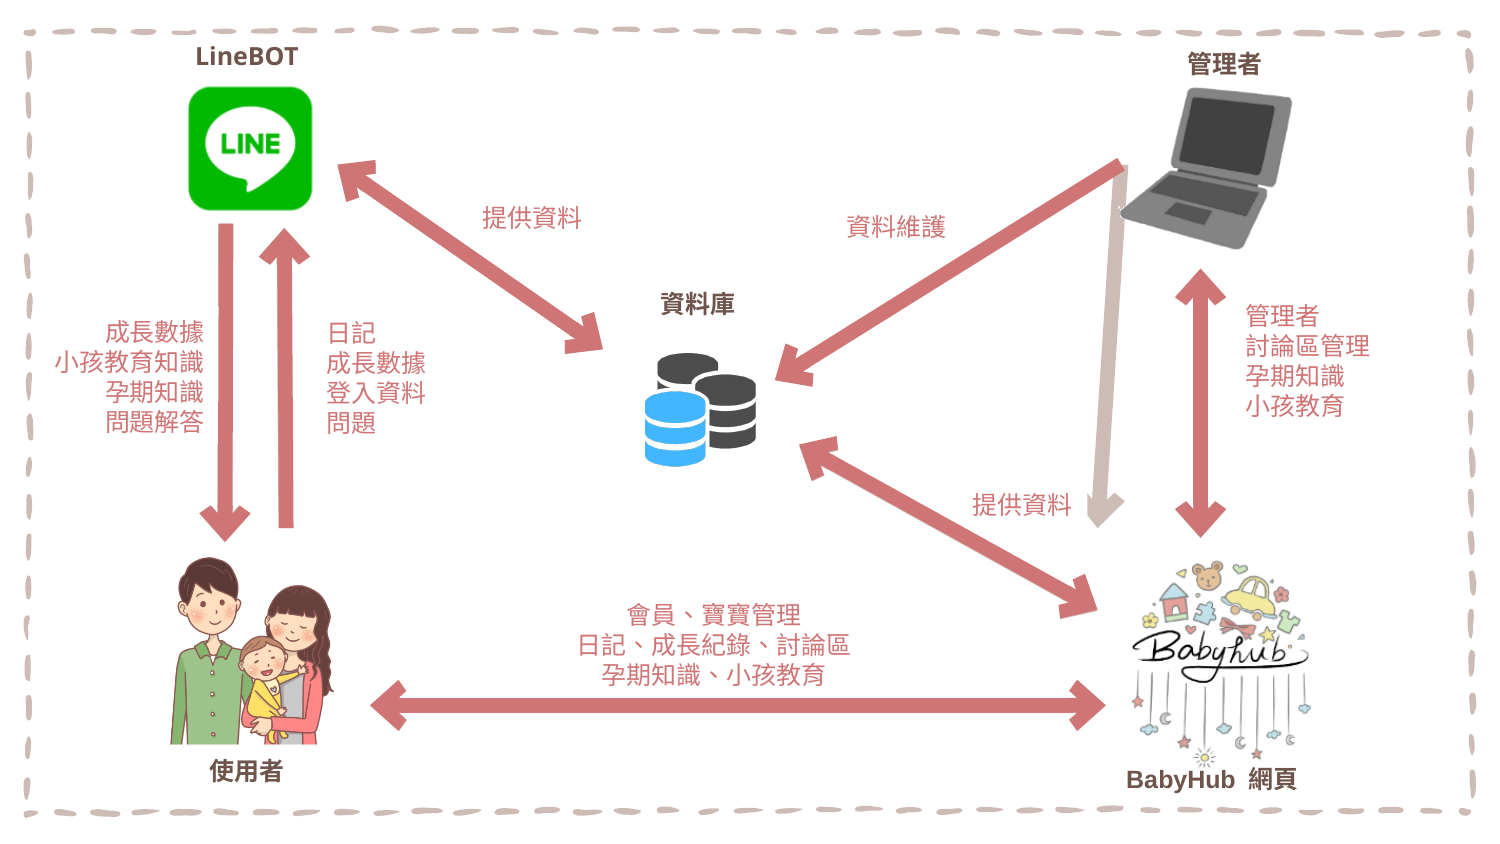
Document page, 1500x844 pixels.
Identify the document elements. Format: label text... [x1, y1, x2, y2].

picture [1121, 539, 1329, 782]
text_box BabyHub 網頁 [1111, 756, 1314, 801]
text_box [798, 444, 1098, 611]
text_box 資料庫 [645, 280, 751, 326]
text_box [774, 163, 1122, 381]
text_box LineBOT [180, 33, 314, 78]
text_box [354, 592, 1106, 706]
picture [636, 347, 760, 471]
picture [1117, 79, 1308, 256]
text_box 使用者 [194, 756, 300, 793]
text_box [38, 223, 503, 543]
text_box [1200, 268, 1387, 538]
text_box 管理者 [1172, 40, 1278, 78]
picture [143, 543, 351, 748]
picture [166, 79, 321, 220]
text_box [337, 164, 604, 350]
